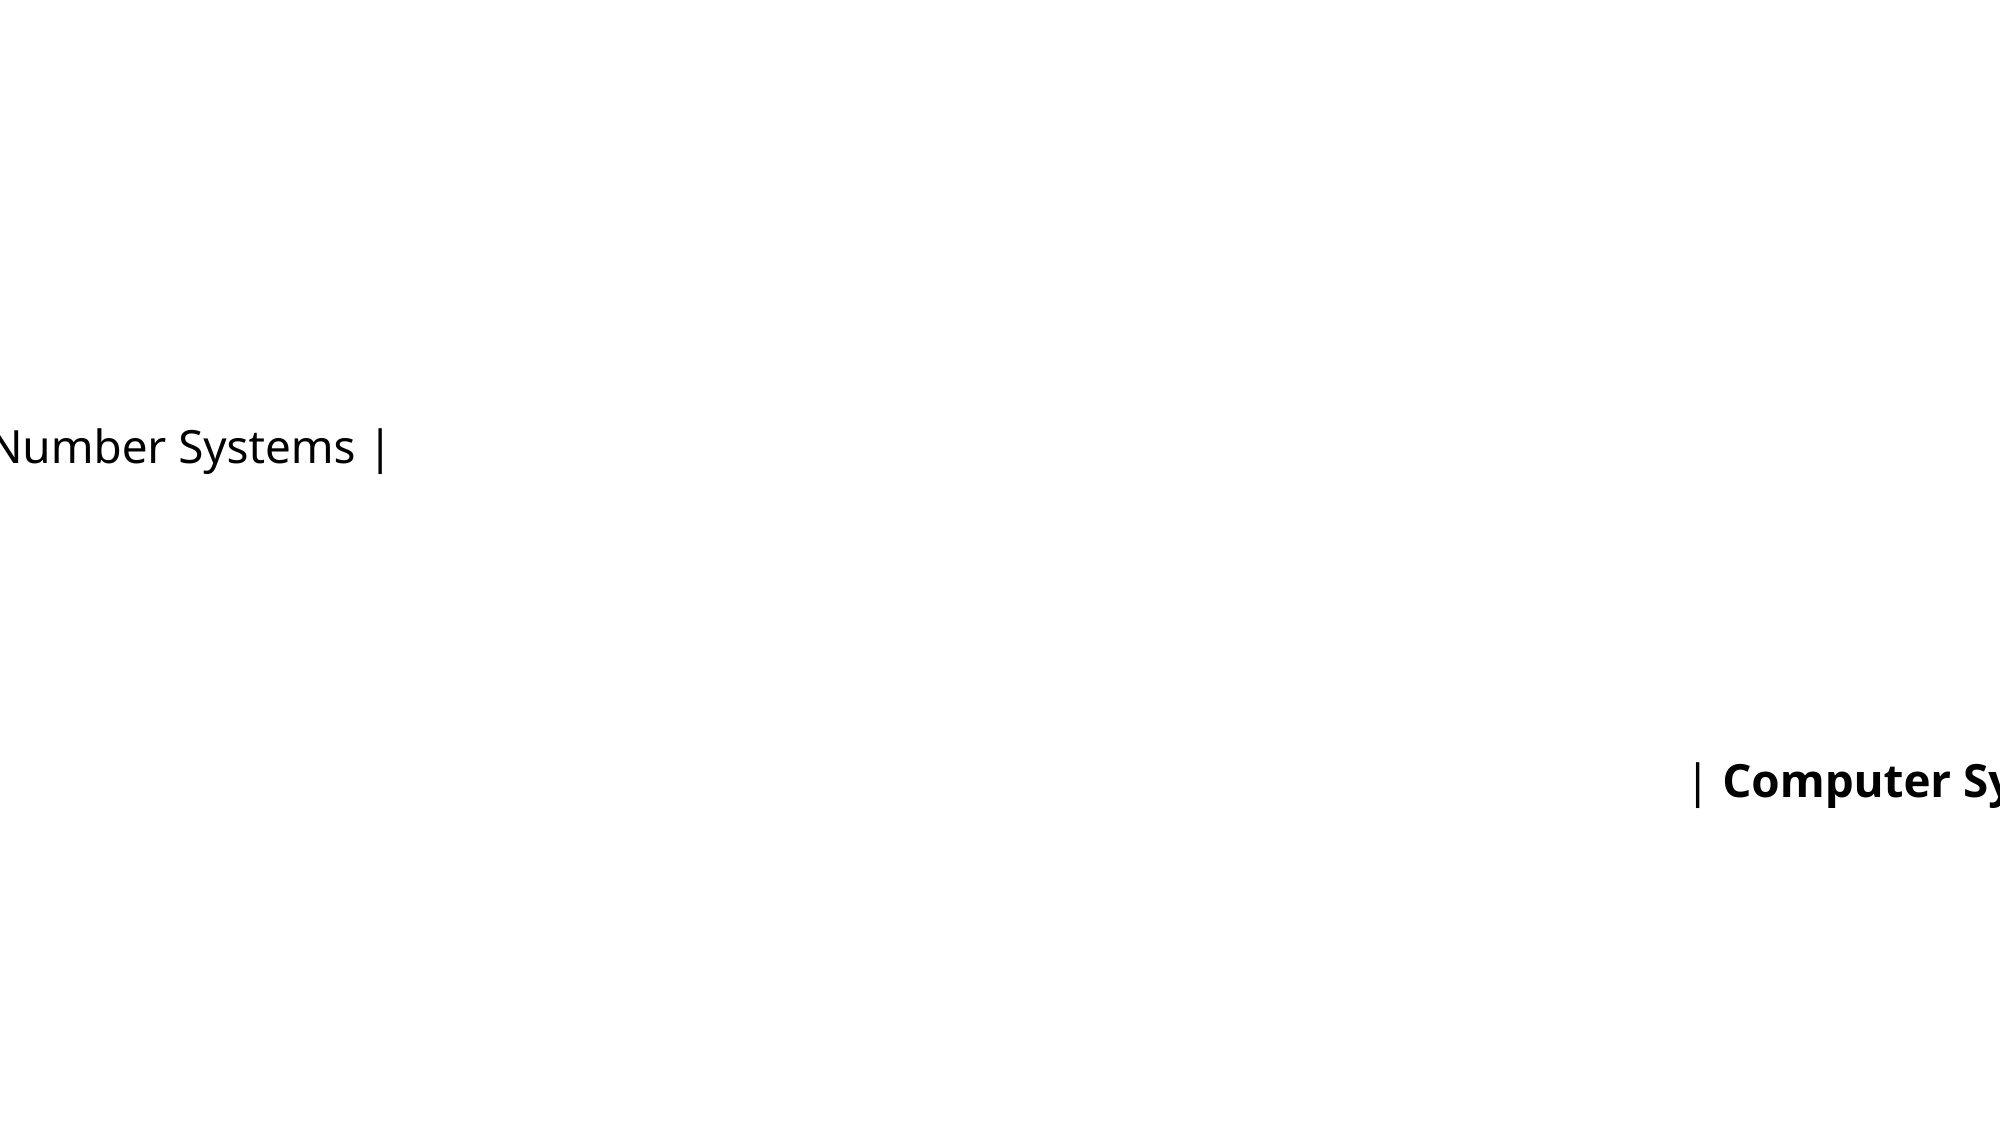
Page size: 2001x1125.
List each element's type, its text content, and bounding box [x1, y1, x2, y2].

text_box Number Systems | [0, 410, 408, 480]
text_box Number Systems | Logic Gates | Combinational Logic | Flip-Flops| Sequential Logic | Computer Systems [0, 743, 2000, 814]
